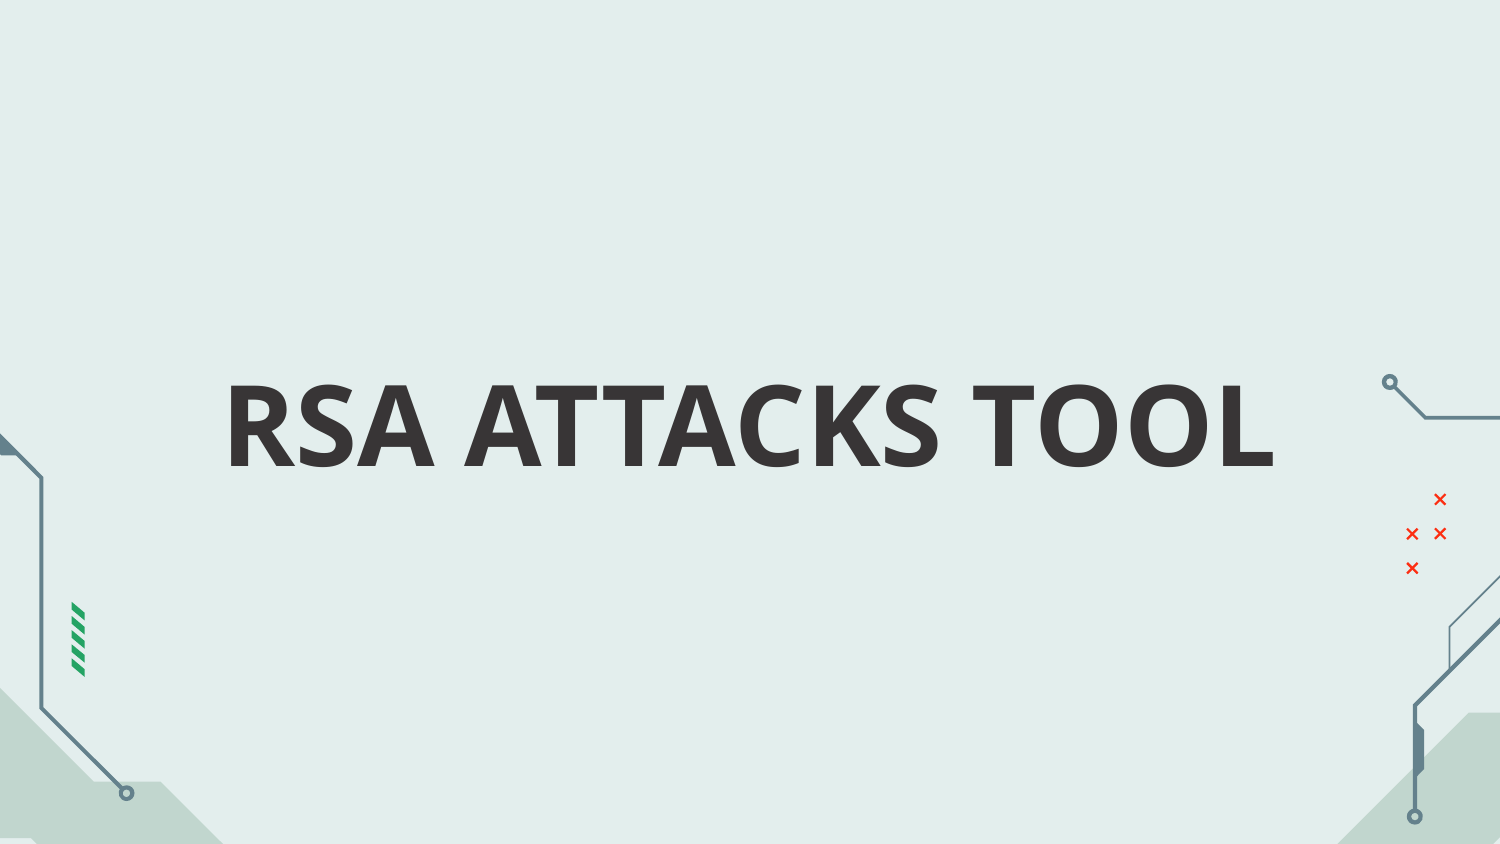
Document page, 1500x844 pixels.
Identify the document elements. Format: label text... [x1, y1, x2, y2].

title RSA ATTACKS TOOL [190, 276, 1310, 568]
